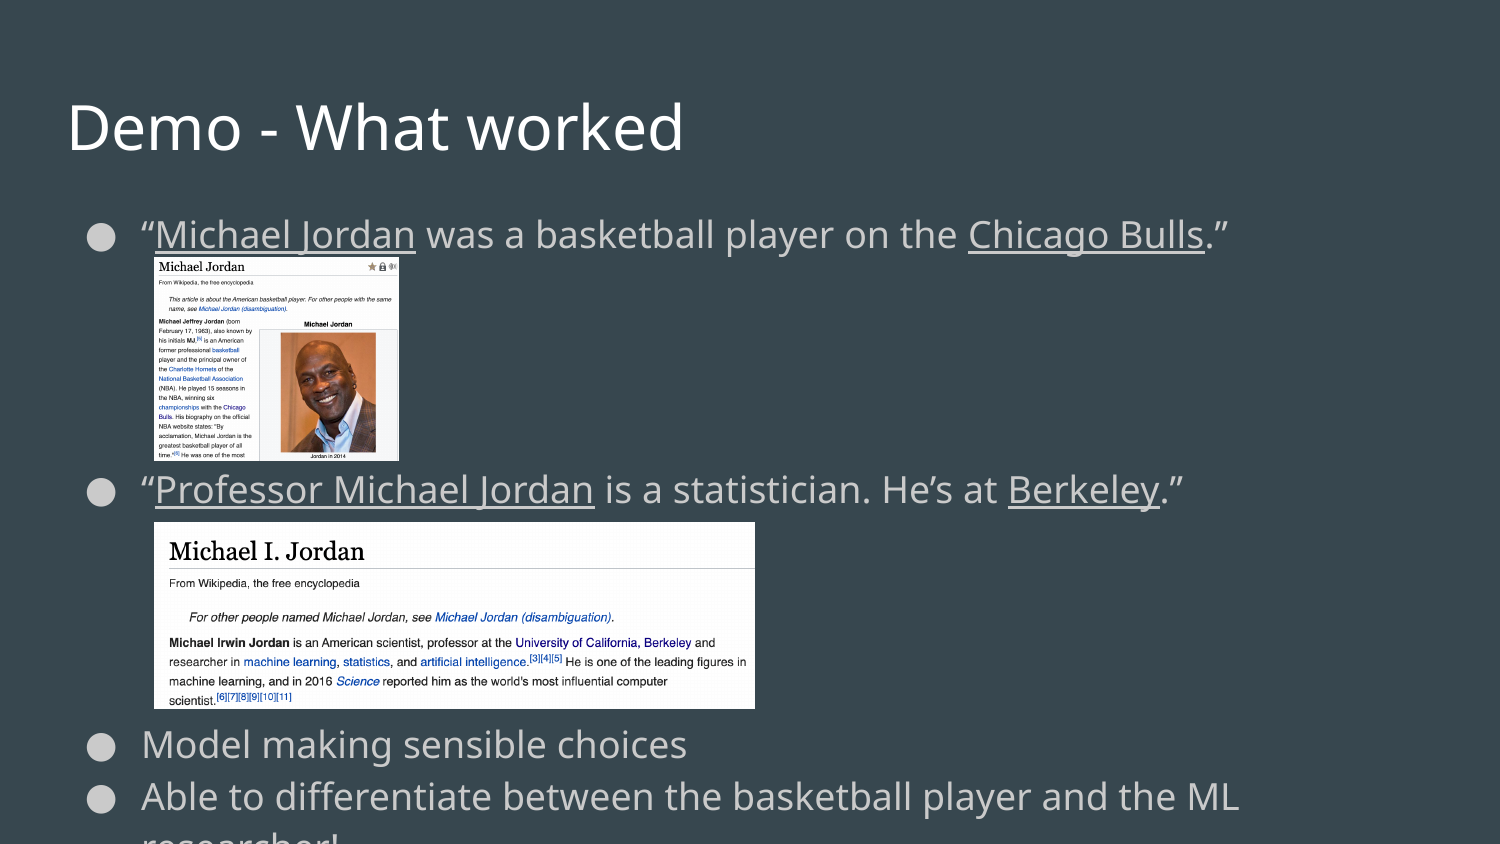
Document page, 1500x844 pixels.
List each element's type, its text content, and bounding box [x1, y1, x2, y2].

list “Michael Jordan was a basketball player on the Chicago Bulls.” “Professor Michael Jordan is a statistician. He’s at Berkeley.” Model making sensible choices Able to differentiate between the basketball player and the ML researcher! [51, 189, 1449, 750]
picture [153, 522, 756, 709]
title Demo - What worked [51, 72, 1449, 167]
picture [153, 257, 400, 461]
